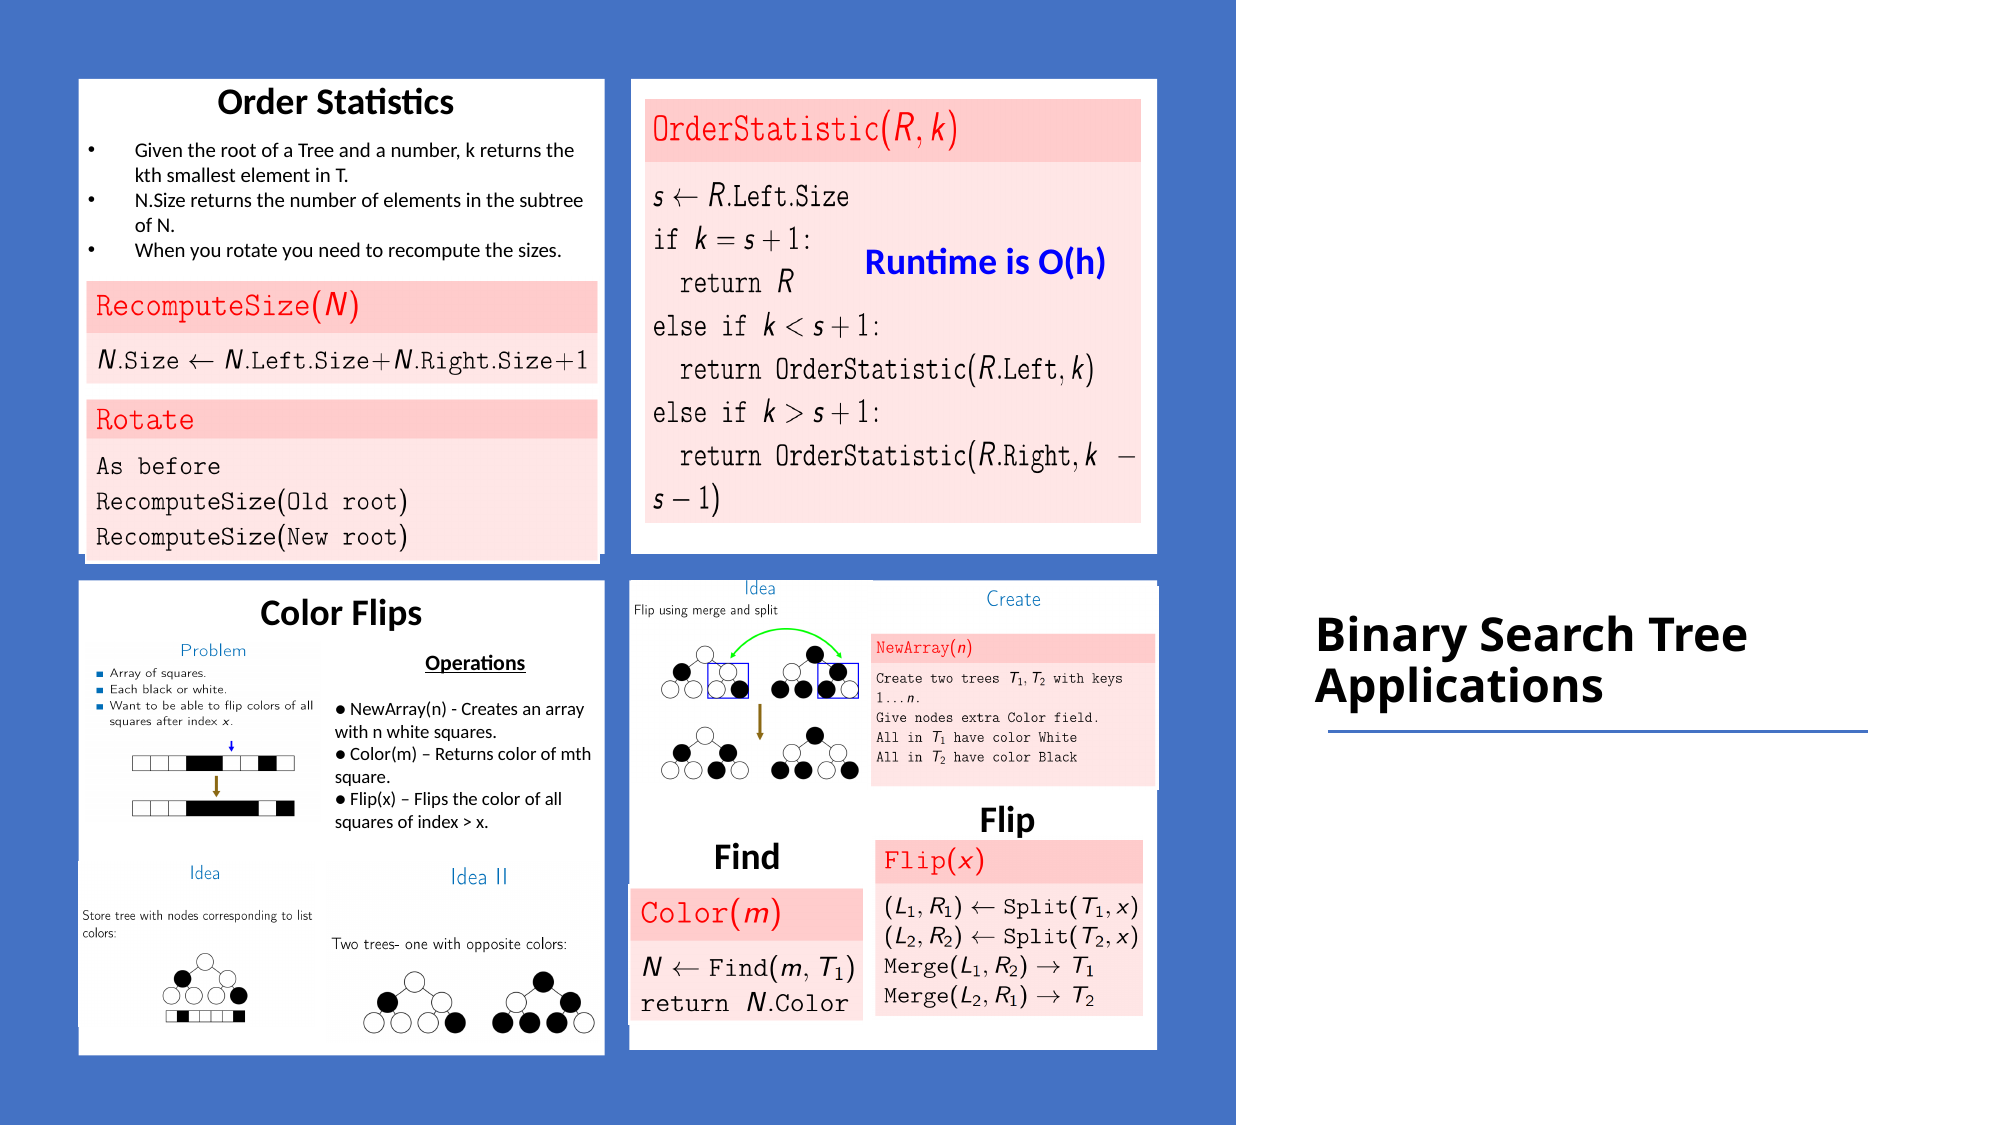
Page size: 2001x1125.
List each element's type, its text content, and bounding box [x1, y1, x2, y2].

picture [631, 580, 1159, 790]
text_box Operations ● NewArray(n) - Creates an array with n white squares. ● Color(m) – Returns color of mth square. ● Flip(x) – Flips the color of all squares of index > x. [320, 641, 632, 840]
text_box Given the root of a Tree and a number, k returns the kth smallest element in T. N.Size returns the number of elements in the subtree of N. When you rotate you need to recompute the sizes. [73, 129, 600, 294]
picture [85, 641, 321, 823]
picture [78, 861, 315, 1027]
text_box [600, 78, 606, 555]
picture [645, 99, 1141, 524]
text_box [630, 78, 1158, 555]
picture [326, 861, 600, 1043]
picture [85, 276, 600, 564]
text_box [628, 783, 1158, 1051]
text_box Color Flips [78, 580, 605, 641]
text_box [78, 641, 606, 1057]
text_box [0, 0, 1237, 1125]
text_box Order Statistics [73, 69, 600, 129]
text_box Flip [872, 790, 1143, 835]
picture [628, 884, 863, 1025]
title Binary Search Tree Applications [1299, 602, 1906, 720]
picture [872, 835, 1143, 1020]
text_box Find [633, 824, 862, 884]
text_box [78, 294, 85, 555]
text_box [628, 579, 1158, 641]
